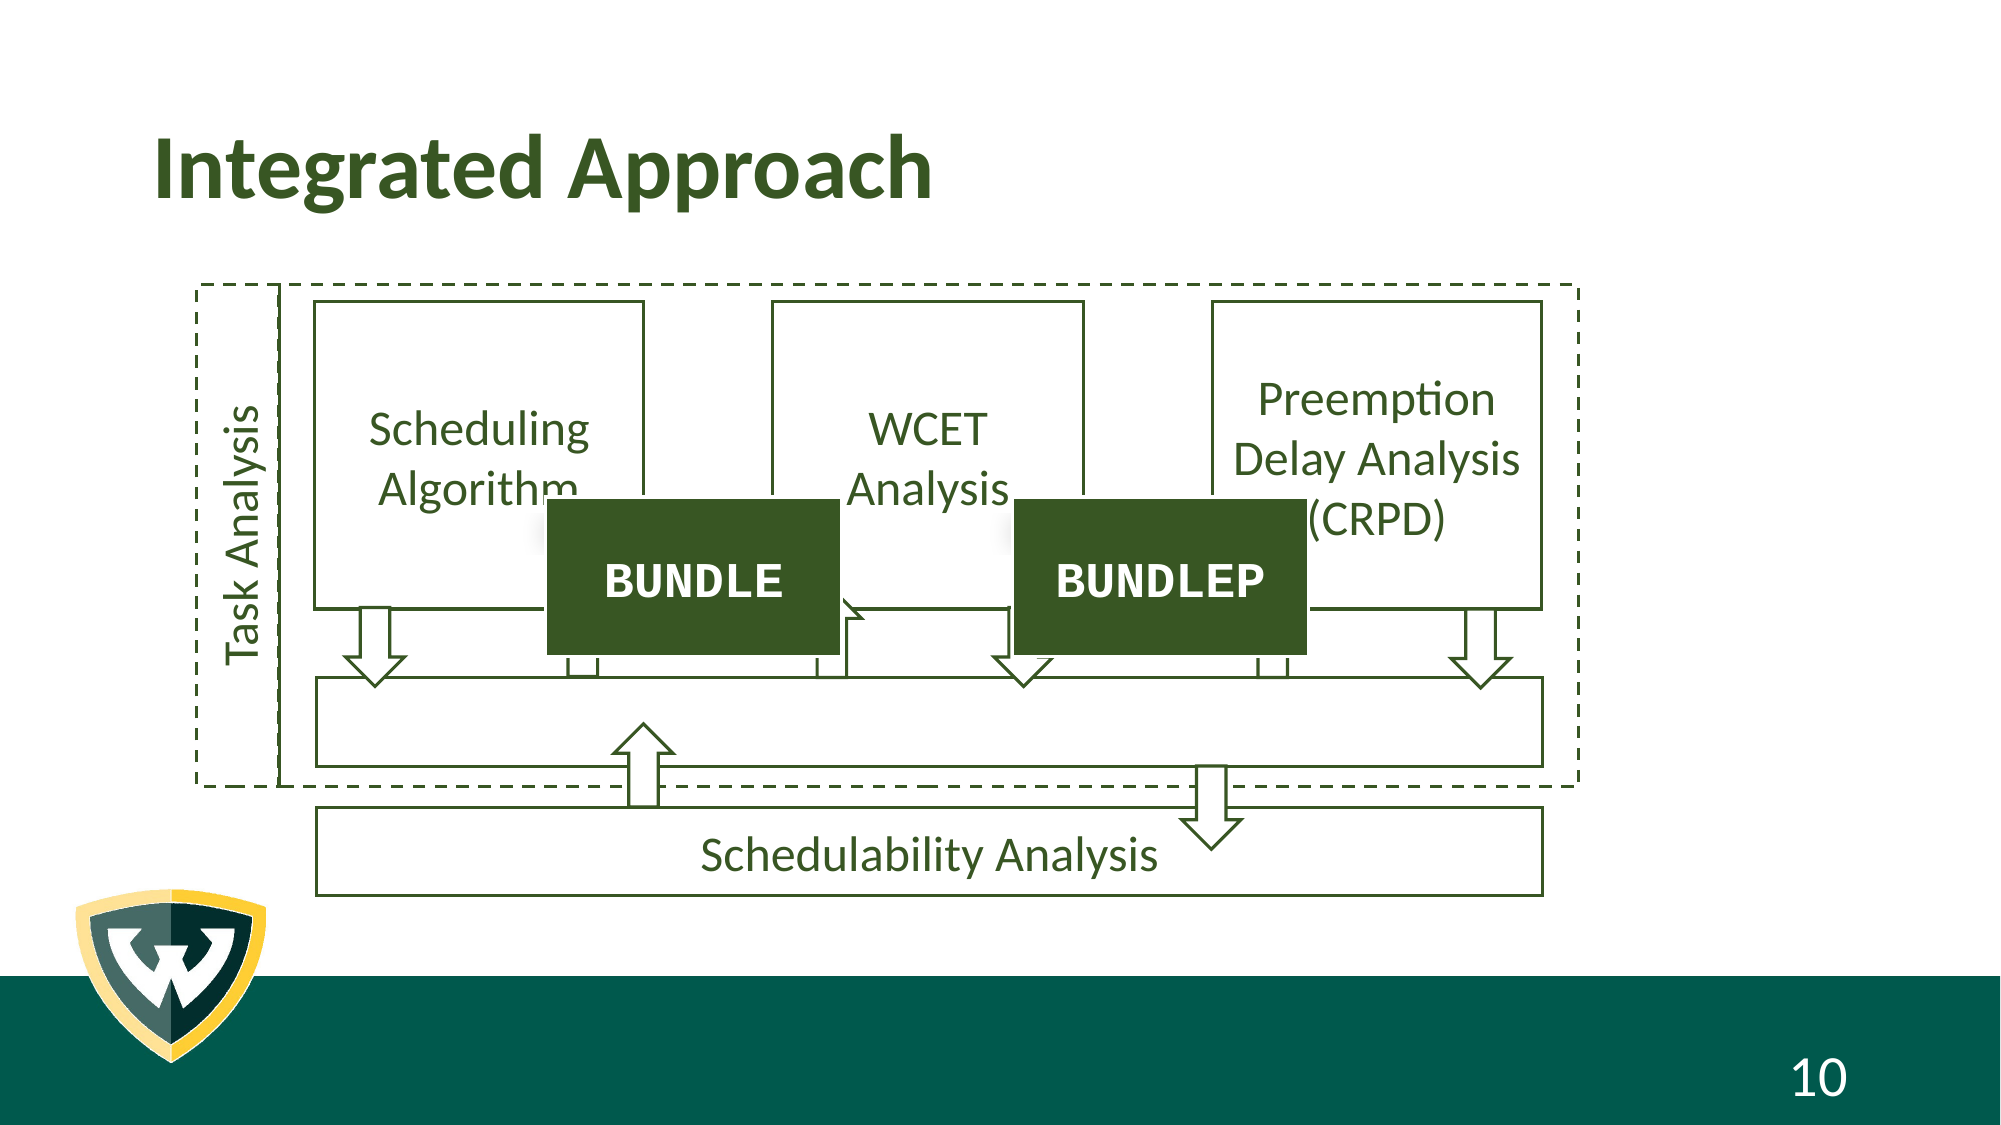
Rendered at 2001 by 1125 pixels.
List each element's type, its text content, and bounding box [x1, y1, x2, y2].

title Integrated Approach [137, 59, 1863, 278]
text_box BUNDLE [545, 496, 843, 658]
text_box [280, 284, 1580, 788]
text_box Schedulability Analysis [315, 806, 1544, 897]
text_box BUNDLEP [1012, 496, 1309, 658]
slide_number 10 [1412, 1042, 1863, 1103]
text_box [611, 722, 676, 809]
text_box Task Analysis [196, 284, 280, 788]
text_box [1179, 764, 1244, 851]
picture [0, 0, 2001, 1125]
